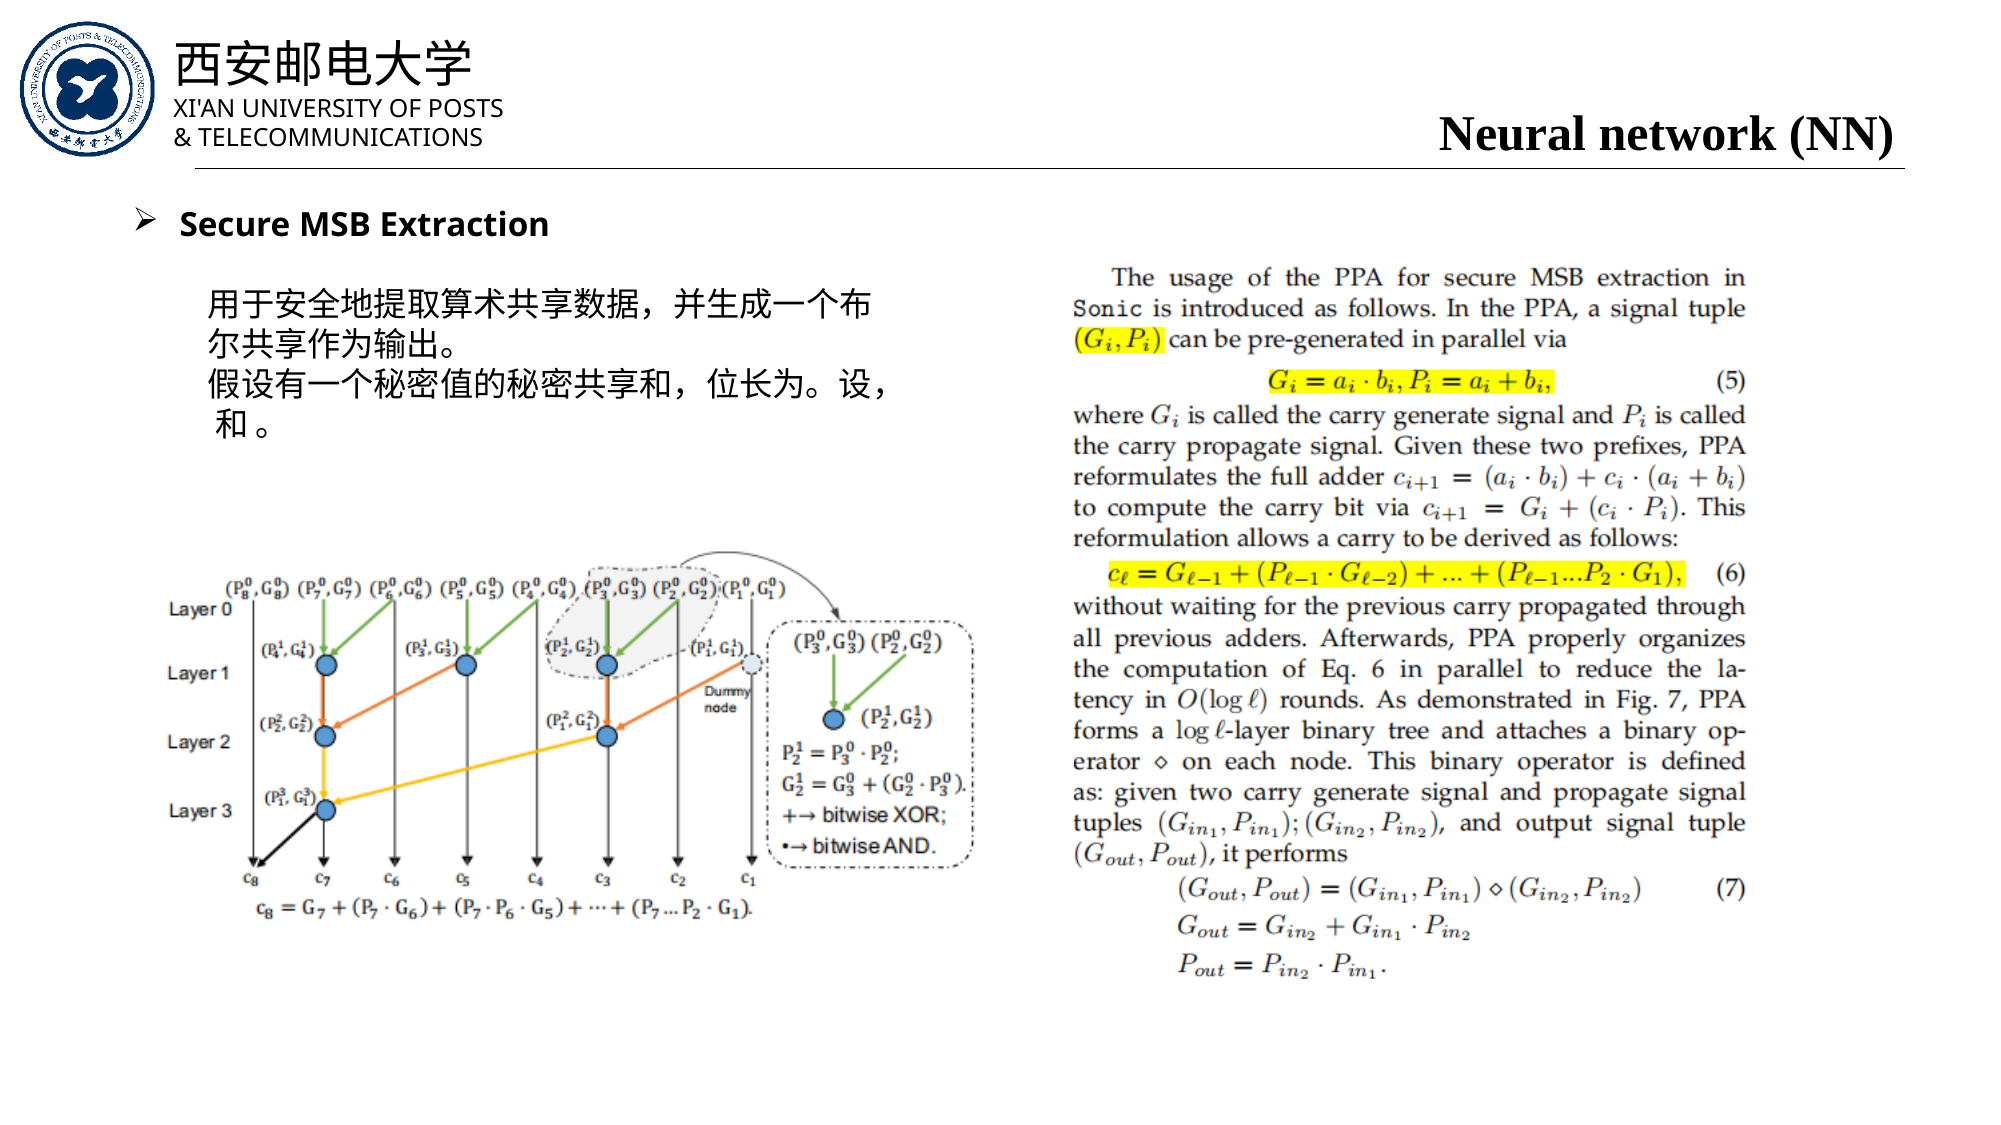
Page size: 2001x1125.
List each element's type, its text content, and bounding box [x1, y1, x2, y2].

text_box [15, 17, 607, 161]
picture [1073, 265, 1775, 987]
picture [153, 542, 985, 929]
text_box Neural network (NN) [1424, 93, 1923, 168]
